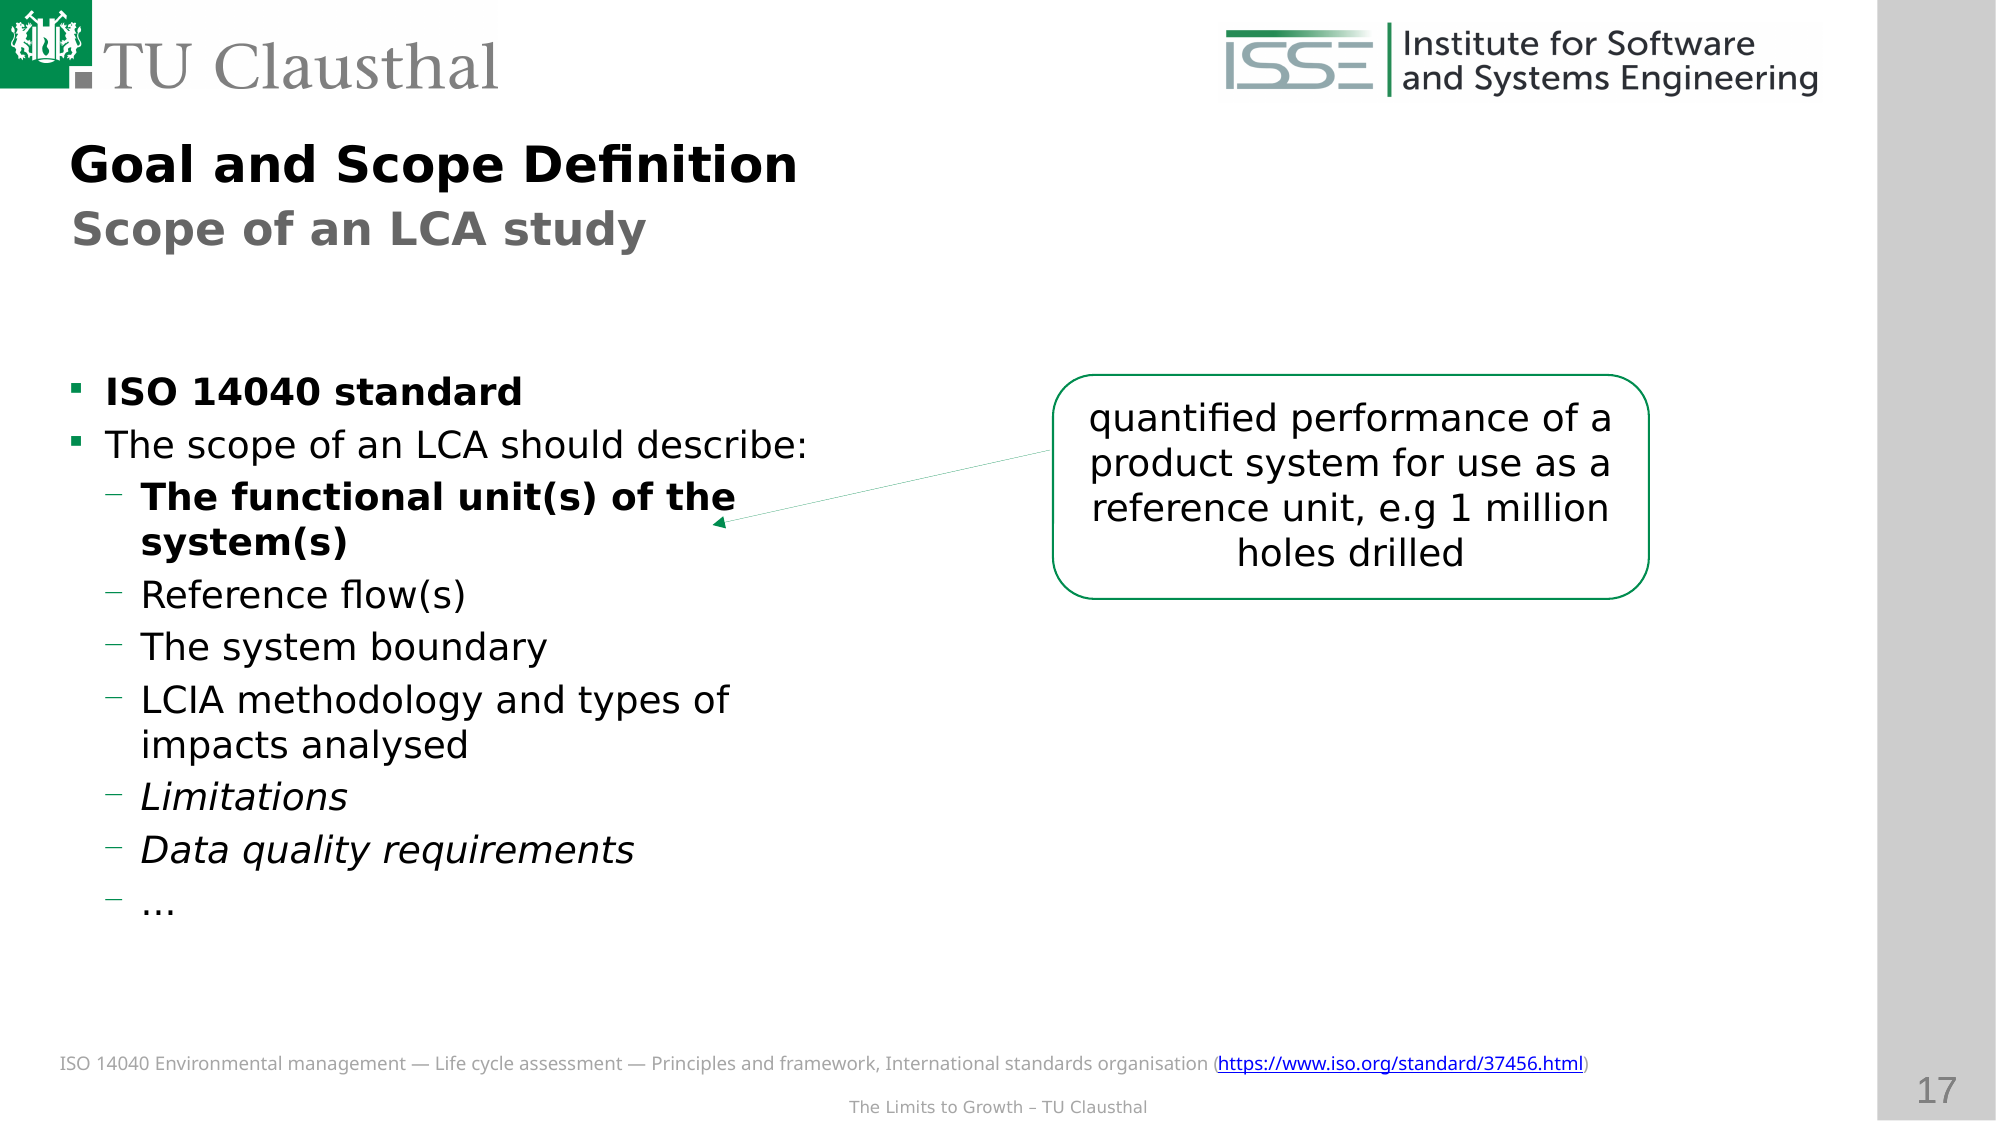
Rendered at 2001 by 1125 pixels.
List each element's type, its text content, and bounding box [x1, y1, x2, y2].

text_box Goal and Scope Definition [55, 125, 1816, 205]
text_box [712, 449, 1051, 529]
text_box quantified performance of a product system for use as a reference unit, e.g 1 million holes drilled [1051, 373, 1650, 600]
picture [1218, 22, 1823, 103]
text_box ISO 14040 Environmental management — Life cycle assessment — Principles and framework, International standards organisation (https://www.iso.org/standard/37456.html) [45, 1043, 1836, 1085]
text_box Scope of an LCA study [70, 188, 1767, 267]
text_box ISO 14040 standard The scope of an LCA should describe: The functional unit(s) of the system(s) Reference flow(s) The system boundary LCIA methodology and types of impacts analysed Limitations Data quality requirements ... [55, 208, 861, 1032]
picture [0, 0, 498, 89]
